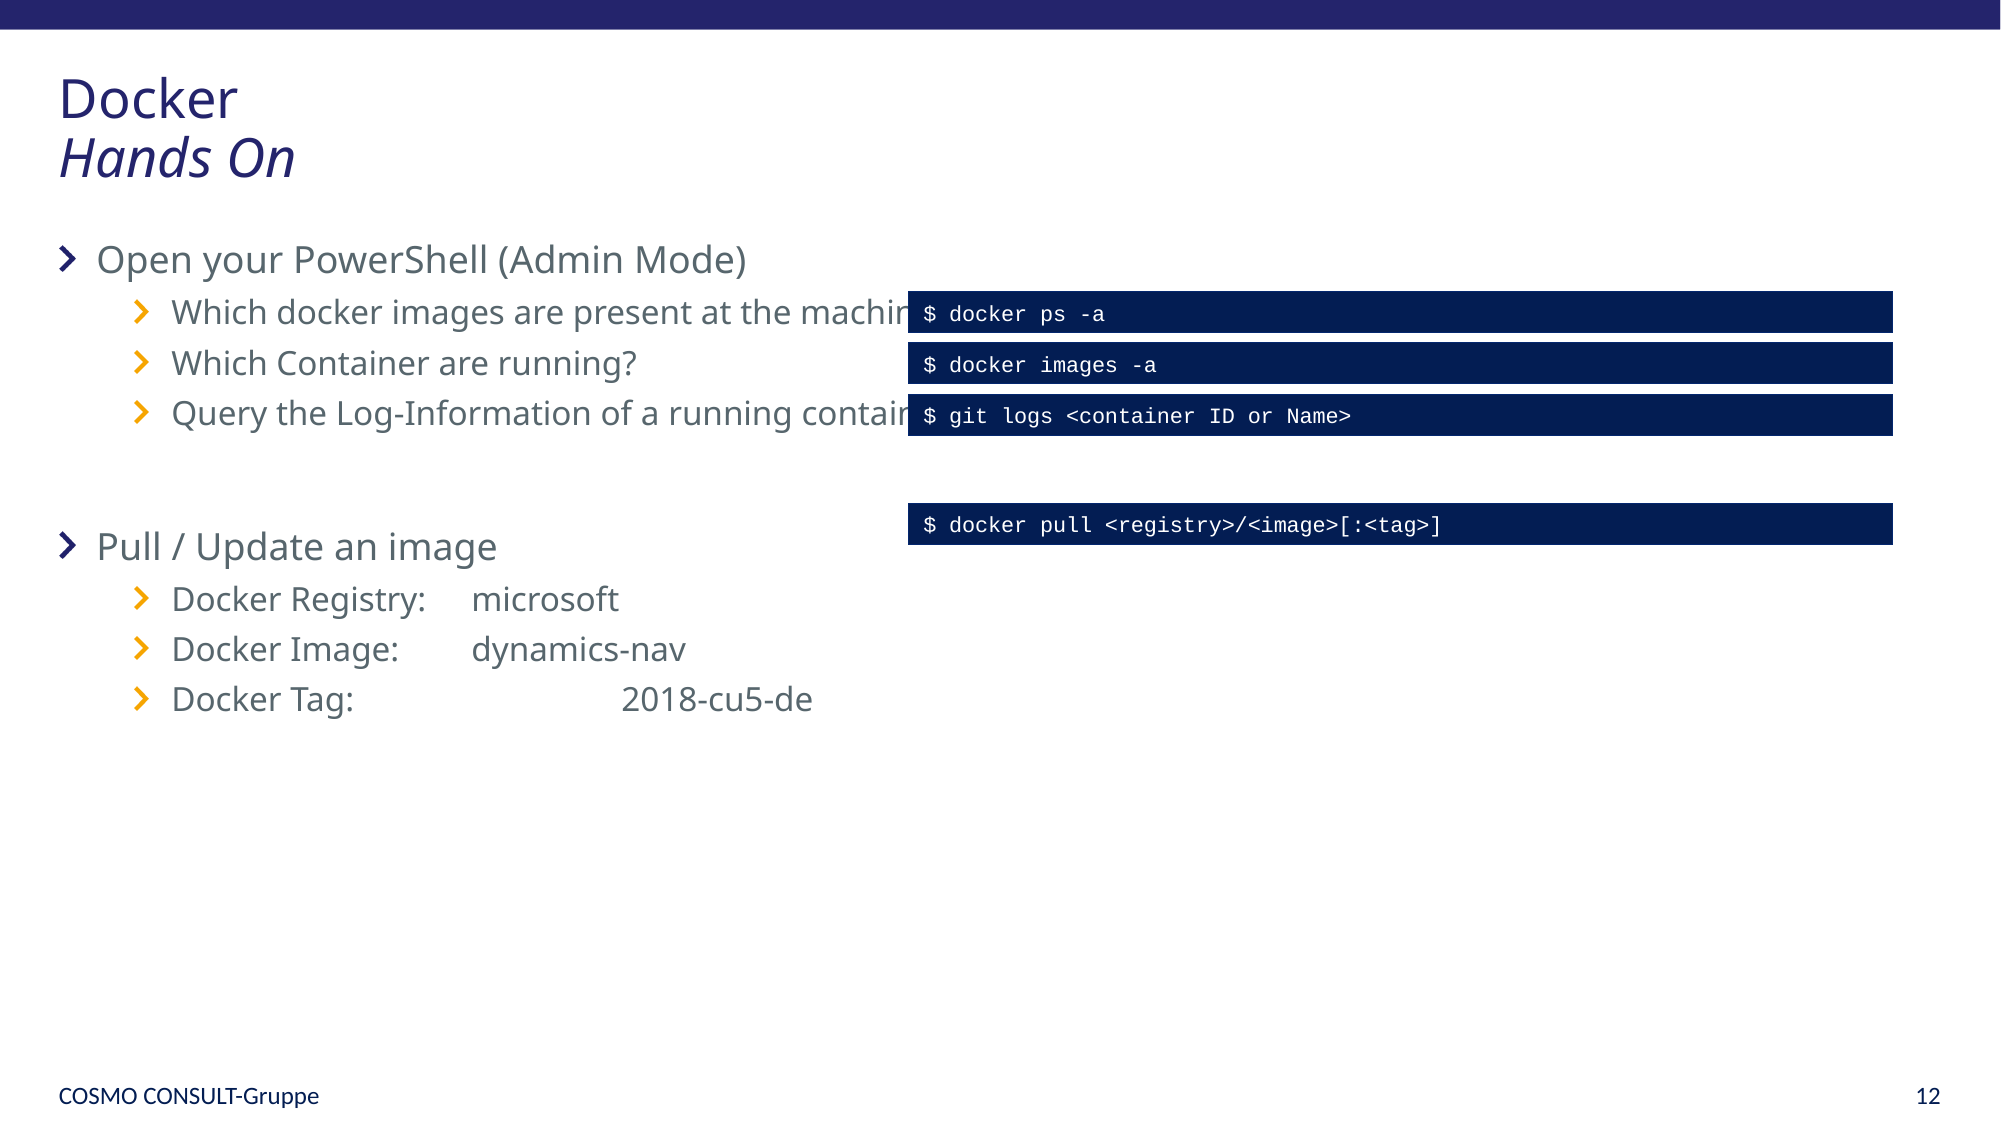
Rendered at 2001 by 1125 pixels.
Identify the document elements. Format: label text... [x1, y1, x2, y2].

list Open your PowerShell (Admin Mode) Which docker images are present at the machine? Which Container are running? Query the Log-Information of a running container! Pull / Update an image Docker Registry: microsoft Docker Image: dynamics-nav Docker Tag: 2018-cu5-de [58, 235, 1941, 1040]
picture [134, 299, 149, 324]
picture [59, 531, 76, 559]
picture [134, 350, 149, 374]
text_box $ docker pull <registry>/<image>[:<tag>] [908, 503, 1893, 545]
picture [134, 636, 149, 660]
text_box $ docker ps -a [908, 291, 1893, 333]
picture [59, 245, 76, 272]
picture [134, 586, 149, 610]
picture [134, 400, 149, 424]
picture [134, 686, 149, 711]
text_box $ docker images -a [908, 342, 1893, 384]
text_box $ git logs <container ID or Name> [908, 394, 1893, 436]
title Docker Hands On [59, 59, 1940, 189]
